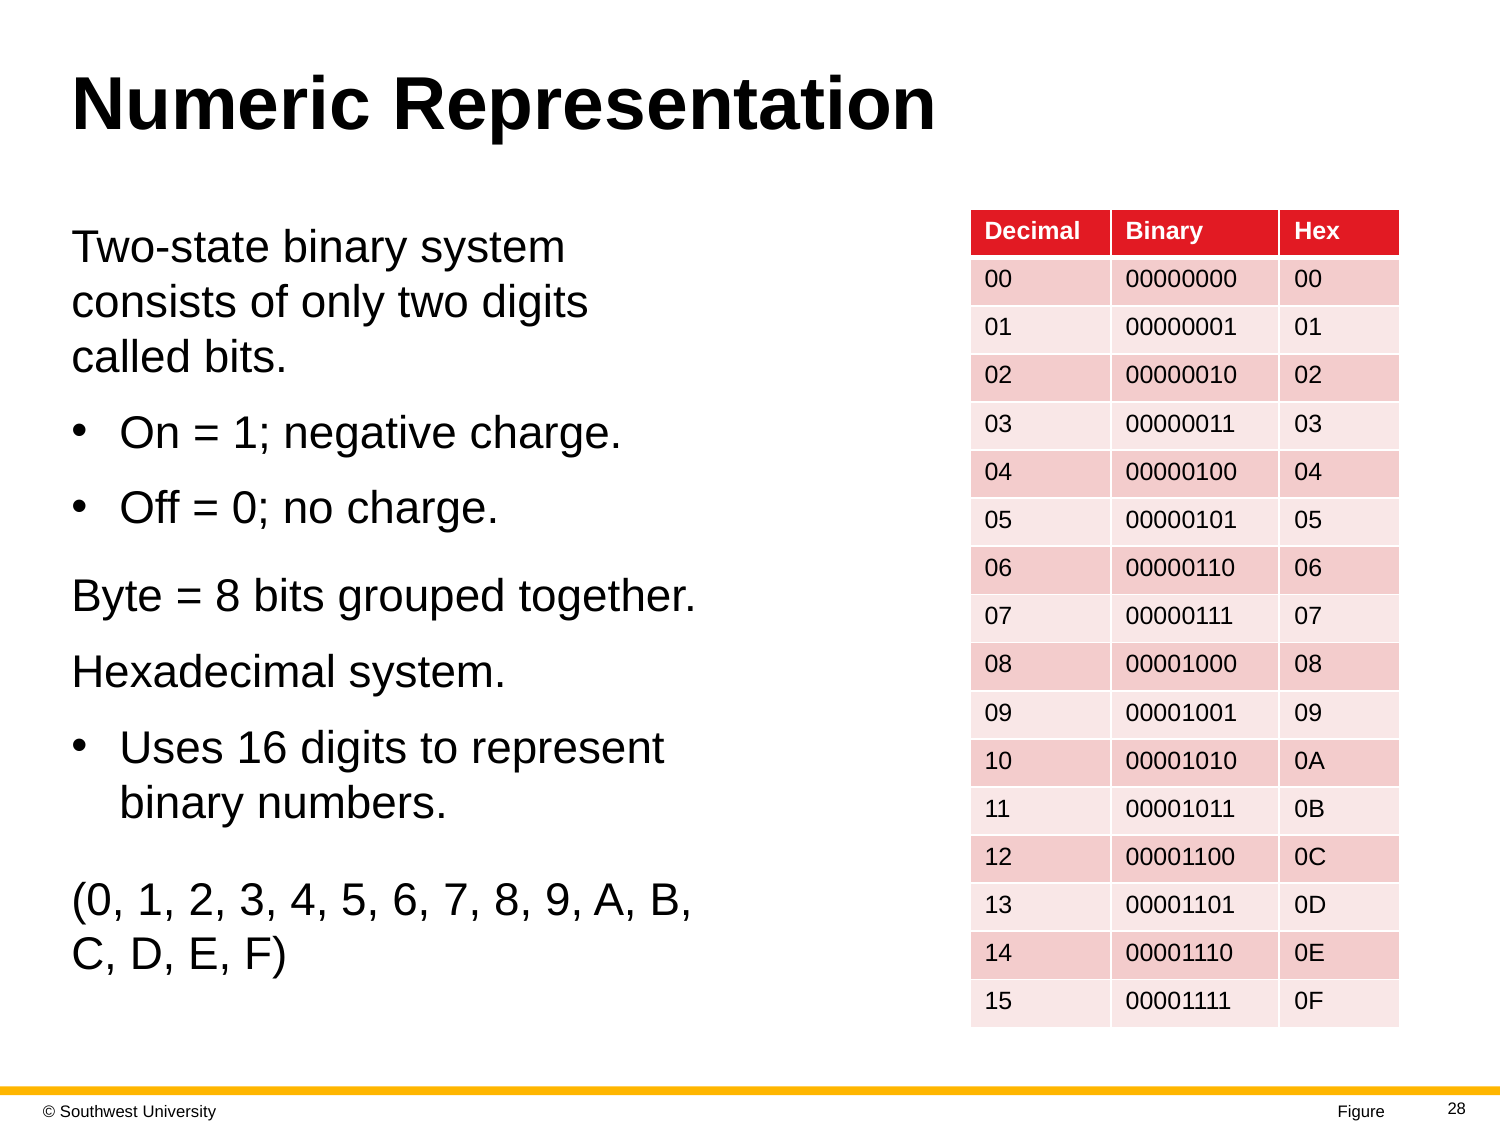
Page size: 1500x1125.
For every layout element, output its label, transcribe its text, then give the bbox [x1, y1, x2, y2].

slide_number 28 [1415, 1094, 1474, 1122]
table_cell 15 [971, 980, 1110, 1027]
list Two-state binary system consists of only two digits called bits. On = 1; negative charge. Off = 0; no charge. [56, 209, 725, 542]
table_cell 0E [1280, 932, 1399, 979]
table_cell 0B [1280, 788, 1399, 834]
table_cell 04 [1280, 451, 1399, 497]
table_cell 05 [1280, 499, 1399, 545]
table_cell 00 [1280, 260, 1399, 305]
table_cell 08 [971, 643, 1110, 690]
table_cell 00000111 [1112, 595, 1278, 642]
table_cell 00000011 [1112, 403, 1278, 449]
table_cell 00001101 [1112, 884, 1278, 930]
table_cell 00001000 [1112, 643, 1278, 690]
list Figure [256, 1096, 1400, 1125]
title Numeric Representation [56, 38, 1444, 173]
table_cell 00001100 [1112, 836, 1278, 882]
table_cell 06 [971, 547, 1110, 594]
table_header Binary [1112, 210, 1278, 255]
table_cell 12 [971, 836, 1110, 882]
table_cell 0F [1280, 980, 1399, 1027]
list Byte = 8 bits grouped together. Hexadecimal system. Uses 16 digits to represent binary numbers. [56, 558, 725, 845]
list (0, 1, 2, 3, 4, 5, 6, 7, 8, 9, A, B, C, D, E, F) [56, 861, 725, 1062]
table_cell 11 [971, 788, 1110, 834]
table_cell 01 [971, 307, 1110, 353]
table_cell 02 [1280, 355, 1399, 401]
table_cell 14 [971, 932, 1110, 979]
table_cell 05 [971, 499, 1110, 545]
table_cell 00000010 [1112, 355, 1278, 401]
table_cell 00001010 [1112, 740, 1278, 786]
table_cell 00000100 [1112, 451, 1278, 497]
table_cell 09 [971, 692, 1110, 738]
table_header Hex [1280, 210, 1399, 255]
table_cell 0A [1280, 740, 1399, 786]
table_cell 00001001 [1112, 692, 1278, 738]
table_cell 00001011 [1112, 788, 1278, 834]
table_cell 0C [1280, 836, 1399, 882]
table_cell 0D [1280, 884, 1399, 930]
table_cell 03 [1280, 403, 1399, 449]
table_cell 04 [971, 451, 1110, 497]
table_cell 07 [971, 595, 1110, 642]
table_cell 06 [1280, 547, 1399, 594]
table_cell 00 [971, 260, 1110, 305]
table_cell 09 [1280, 692, 1399, 738]
table_cell 08 [1280, 643, 1399, 690]
table_cell 00001111 [1112, 980, 1278, 1027]
table_cell 01 [1280, 307, 1399, 353]
table_cell 00001110 [1112, 932, 1278, 979]
table_cell 07 [1280, 595, 1399, 642]
table_cell 13 [971, 884, 1110, 930]
table_cell 00000110 [1112, 547, 1278, 594]
table_header Decimal [971, 210, 1110, 255]
table_cell 00000001 [1112, 307, 1278, 353]
table_cell 10 [971, 740, 1110, 786]
table_cell 00000101 [1112, 499, 1278, 545]
table_cell 02 [971, 355, 1110, 401]
table_cell 03 [971, 403, 1110, 449]
table_cell 00000000 [1112, 260, 1278, 305]
